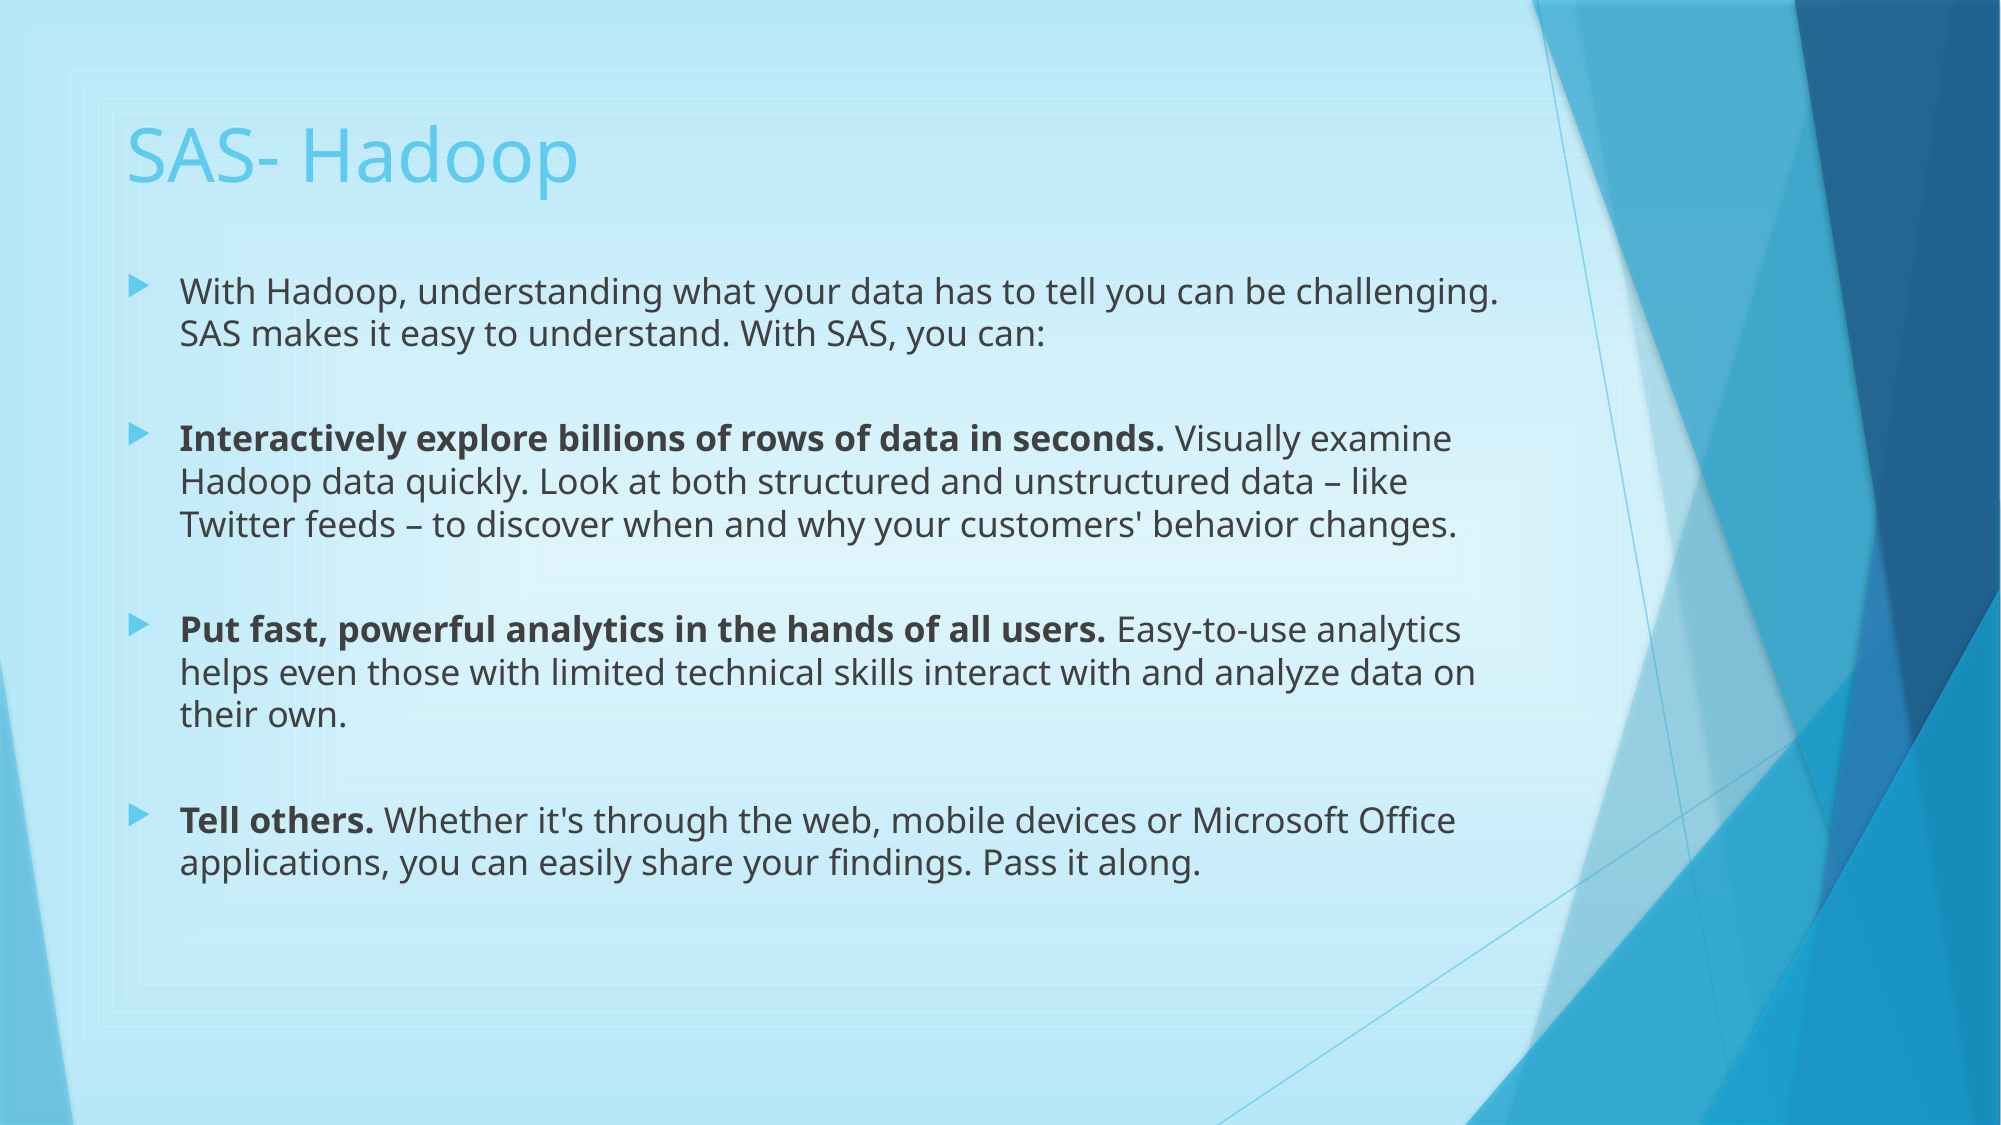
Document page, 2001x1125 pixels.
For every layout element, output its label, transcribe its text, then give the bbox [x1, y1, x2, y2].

title SAS- Hadoop [111, 99, 1522, 260]
list With Hadoop, understanding what your data has to tell you can be challenging. SAS makes it easy to understand. With SAS, you can: Interactively explore billions of rows of data in seconds. Visually examine Hadoop data quickly. Look at both structured and unstructured data – like Twitter feeds – to discover when and why your customers' behavior changes. Put fast, powerful analytics in the hands of all users. Easy-to-use analytics helps even those with limited technical skills interact with and analyze data on their own. Tell others. Whether it's through the web, mobile devices or Microsoft Office applications, you can easily share your findings. Pass it along. [111, 260, 1522, 898]
